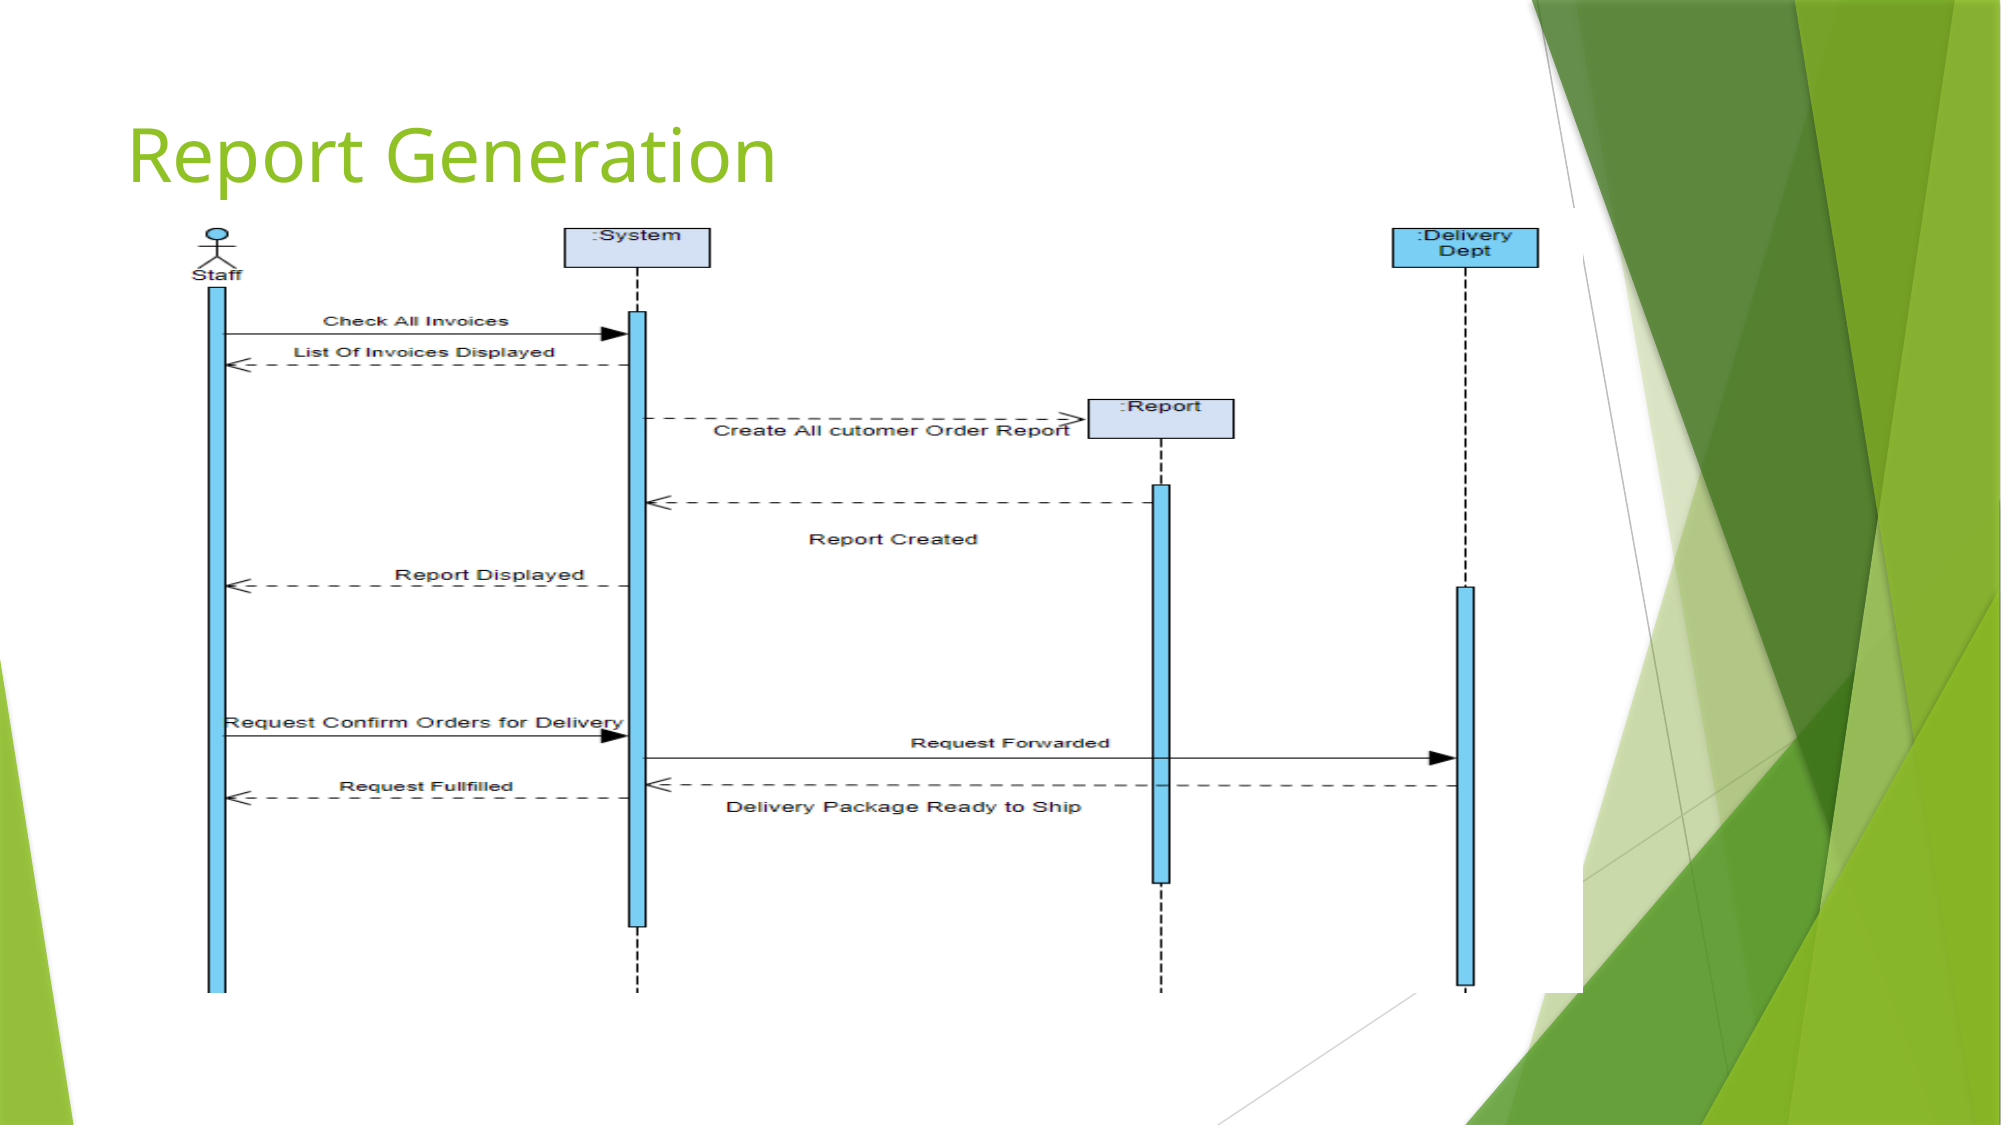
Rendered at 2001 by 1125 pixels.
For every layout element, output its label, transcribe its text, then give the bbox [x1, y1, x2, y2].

title Report Generation [111, 99, 1522, 207]
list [110, 207, 1583, 993]
